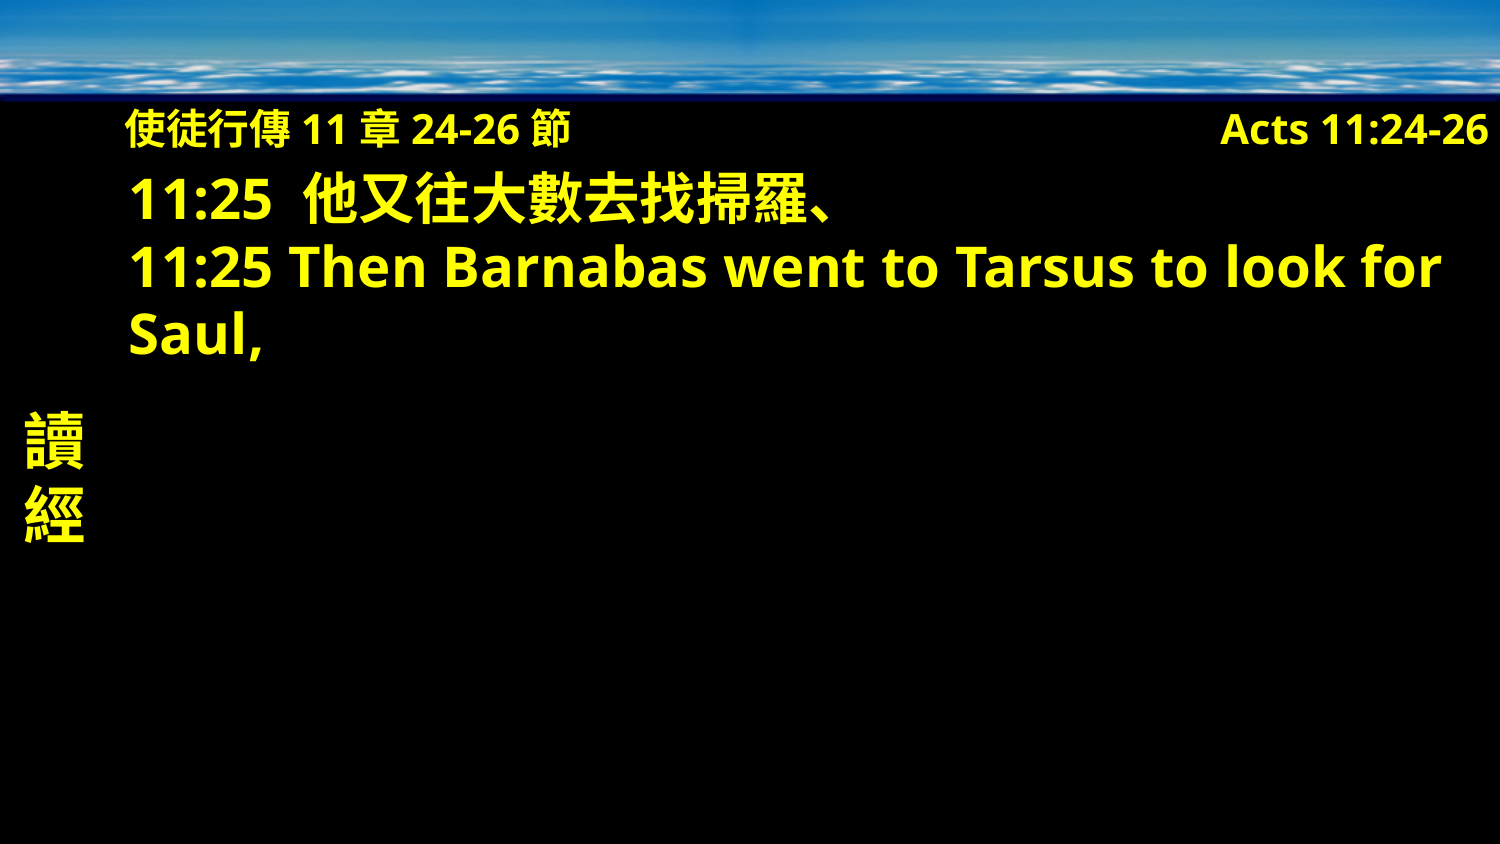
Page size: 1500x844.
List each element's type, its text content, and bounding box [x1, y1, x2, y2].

text_box Acts 11:24-26 [806, 95, 1500, 156]
picture [0, 0, 1500, 844]
text_box 11:25 他又往大數去找掃羅、 11:25 Then Barnabas went to Tarsus to look for Saul, [114, 156, 1500, 374]
text_box 讀經 [0, 394, 110, 559]
text_box 使徒行傳11章24-26節 [109, 95, 806, 161]
